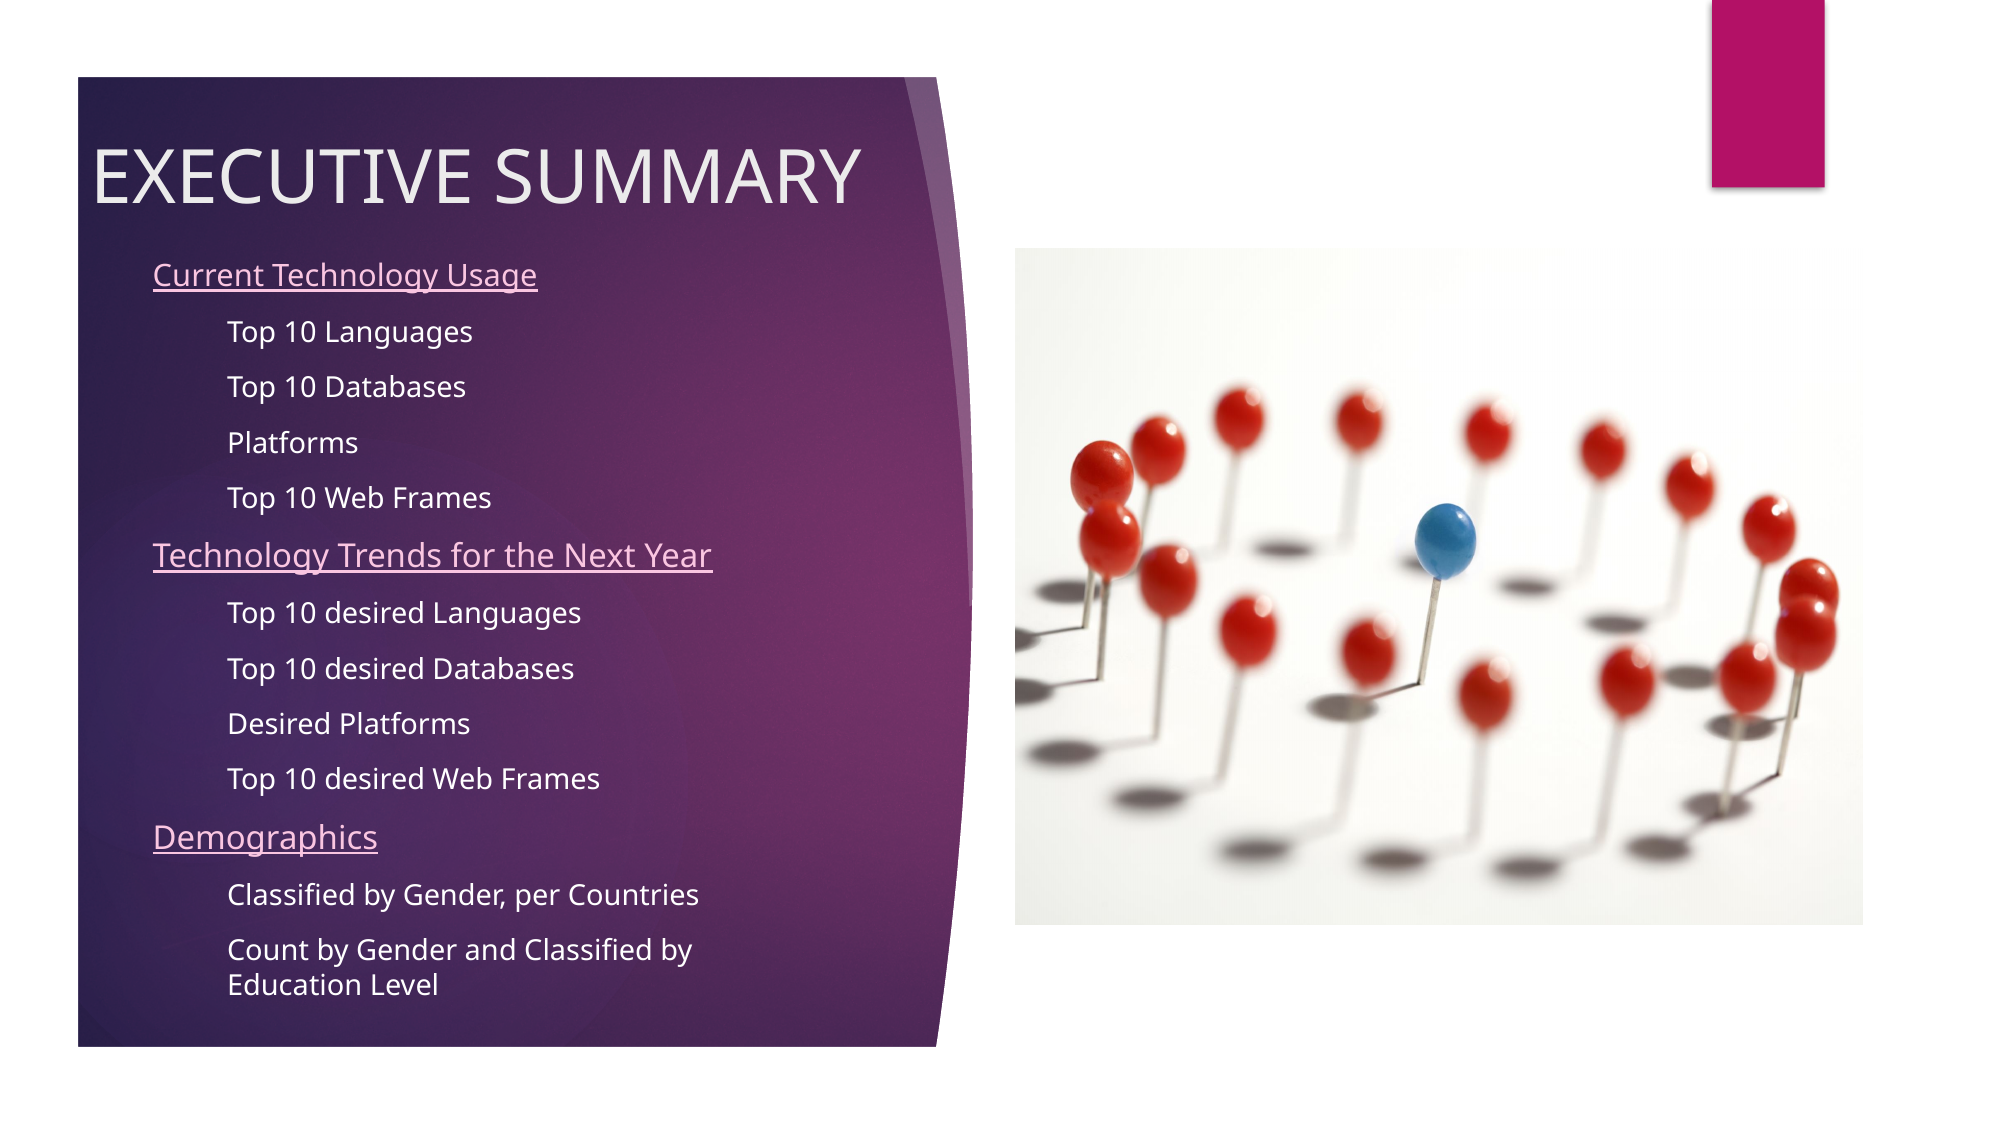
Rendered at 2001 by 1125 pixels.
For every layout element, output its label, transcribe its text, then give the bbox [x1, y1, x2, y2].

picture [1015, 248, 1863, 925]
list Current Technology Usage Top 10 Languages Top 10 Databases Platforms Top 10 Web Frames Technology Trends for the Next Year Top 10 desired Languages Top 10 desired Databases Desired Platforms Top 10 desired Web Frames Demographics Classified by Gender, per Countries Count by Gender and Classified by Education Level [137, 248, 783, 1012]
title EXECUTIVE SUMMARY [75, 75, 1088, 226]
